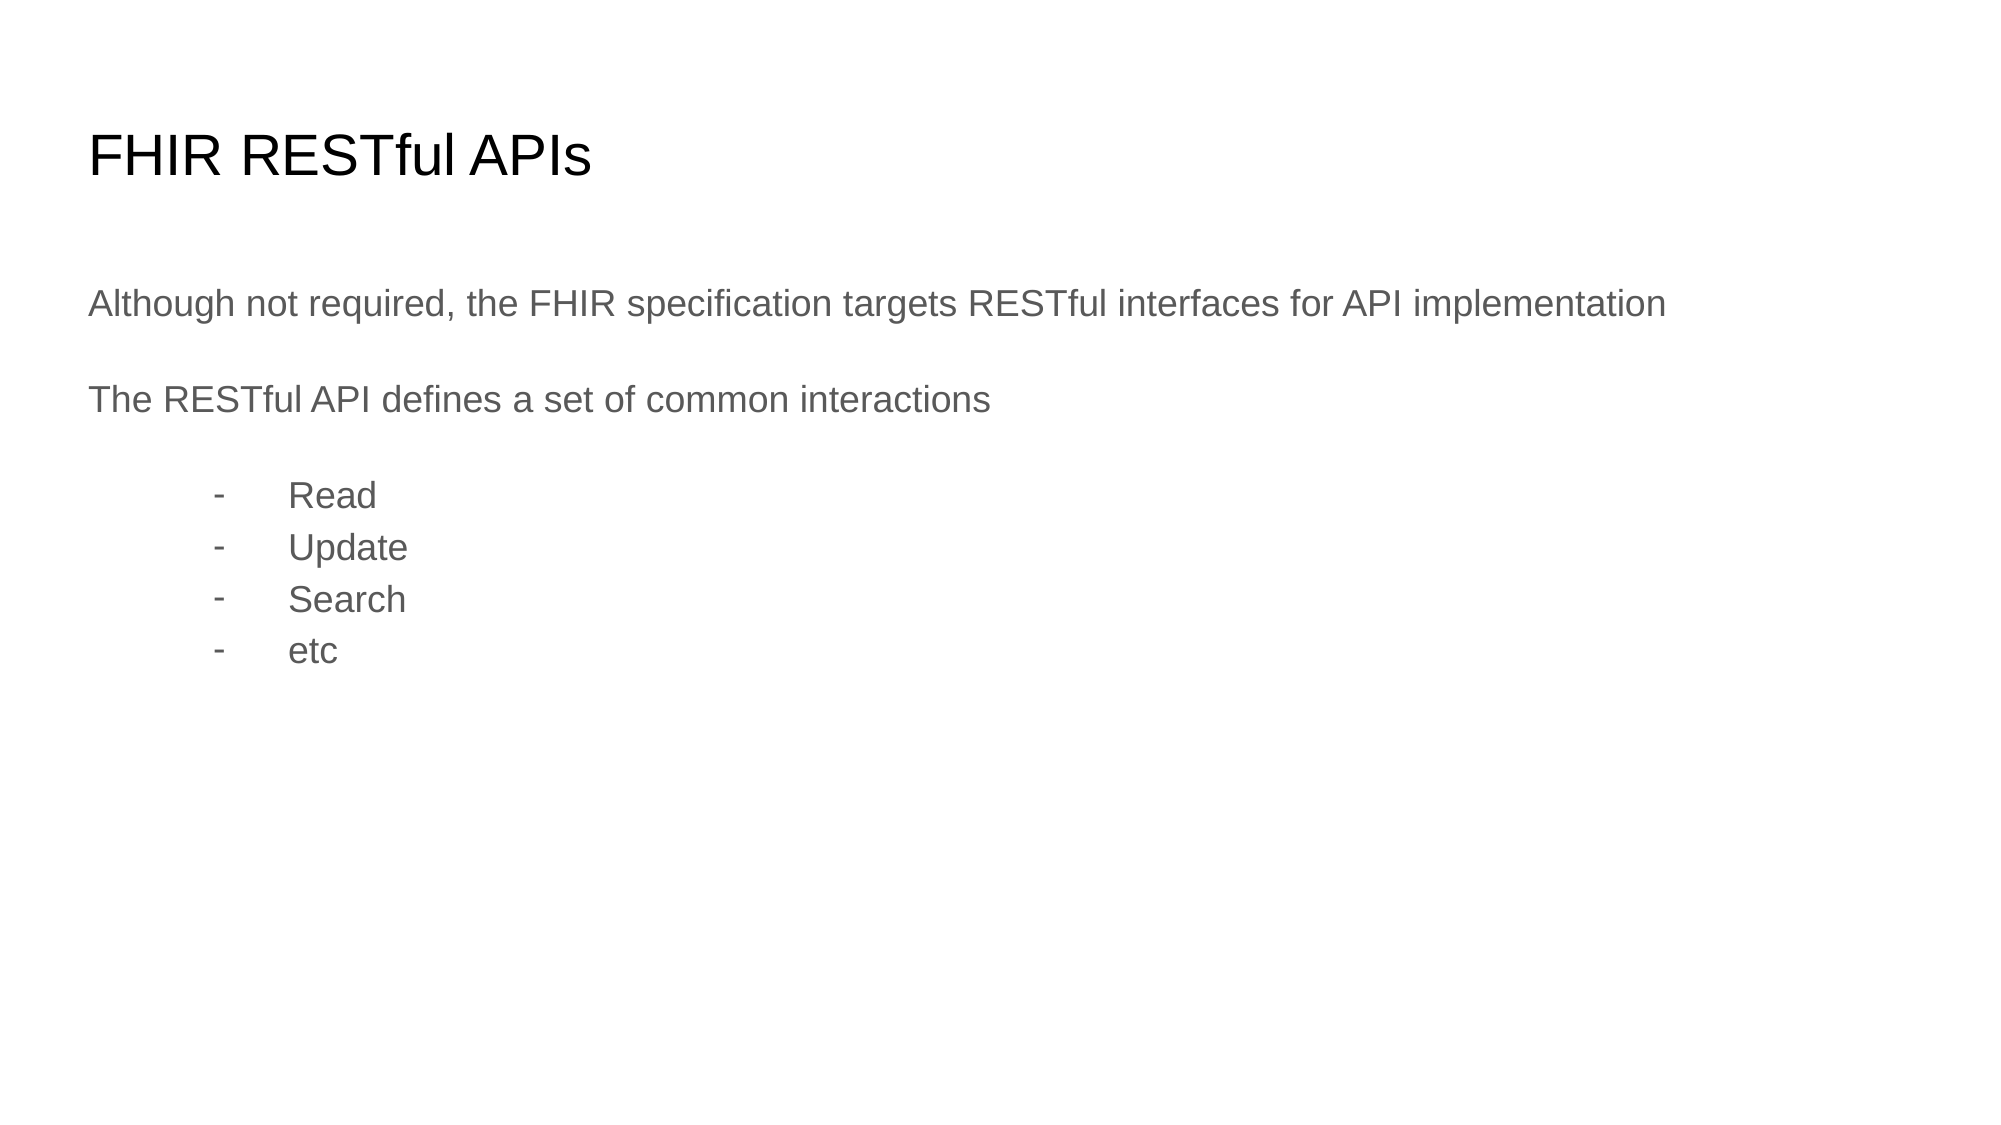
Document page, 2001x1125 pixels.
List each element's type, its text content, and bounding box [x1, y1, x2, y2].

list Although not required, the FHIR specification targets RESTful interfaces for API implementation The RESTful API defines a set of common interactions Read Update Search etc [68, 252, 1932, 1000]
title FHIR RESTful APIs [68, 97, 1932, 223]
